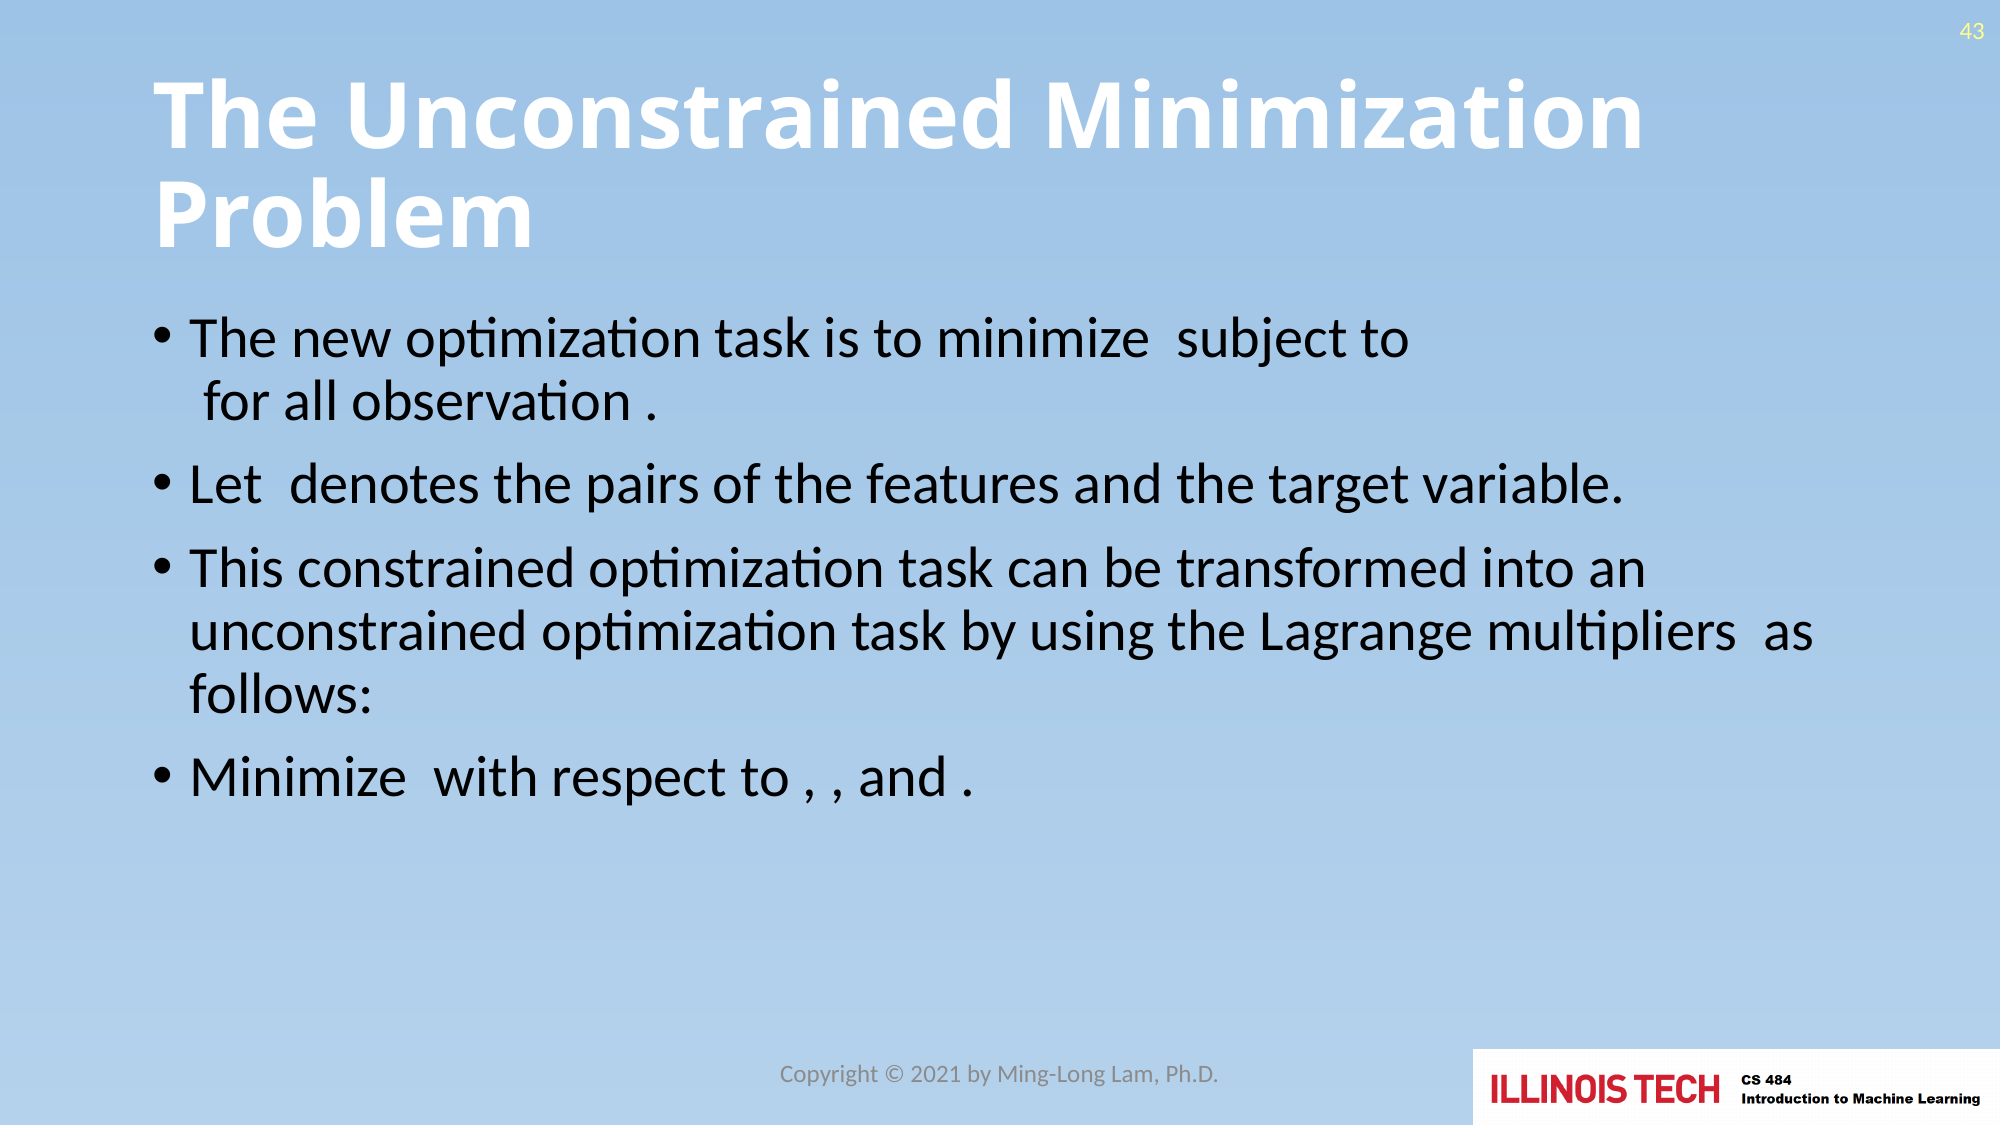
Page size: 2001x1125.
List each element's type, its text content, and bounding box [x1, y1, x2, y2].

footer Copyright © 2021 by Ming-Long Lam, Ph.D. [662, 1042, 1338, 1103]
slide_number 43 [1550, 0, 2000, 60]
picture [1473, 1049, 2000, 1125]
title The Unconstrained Minimization Problem [137, 59, 1863, 278]
